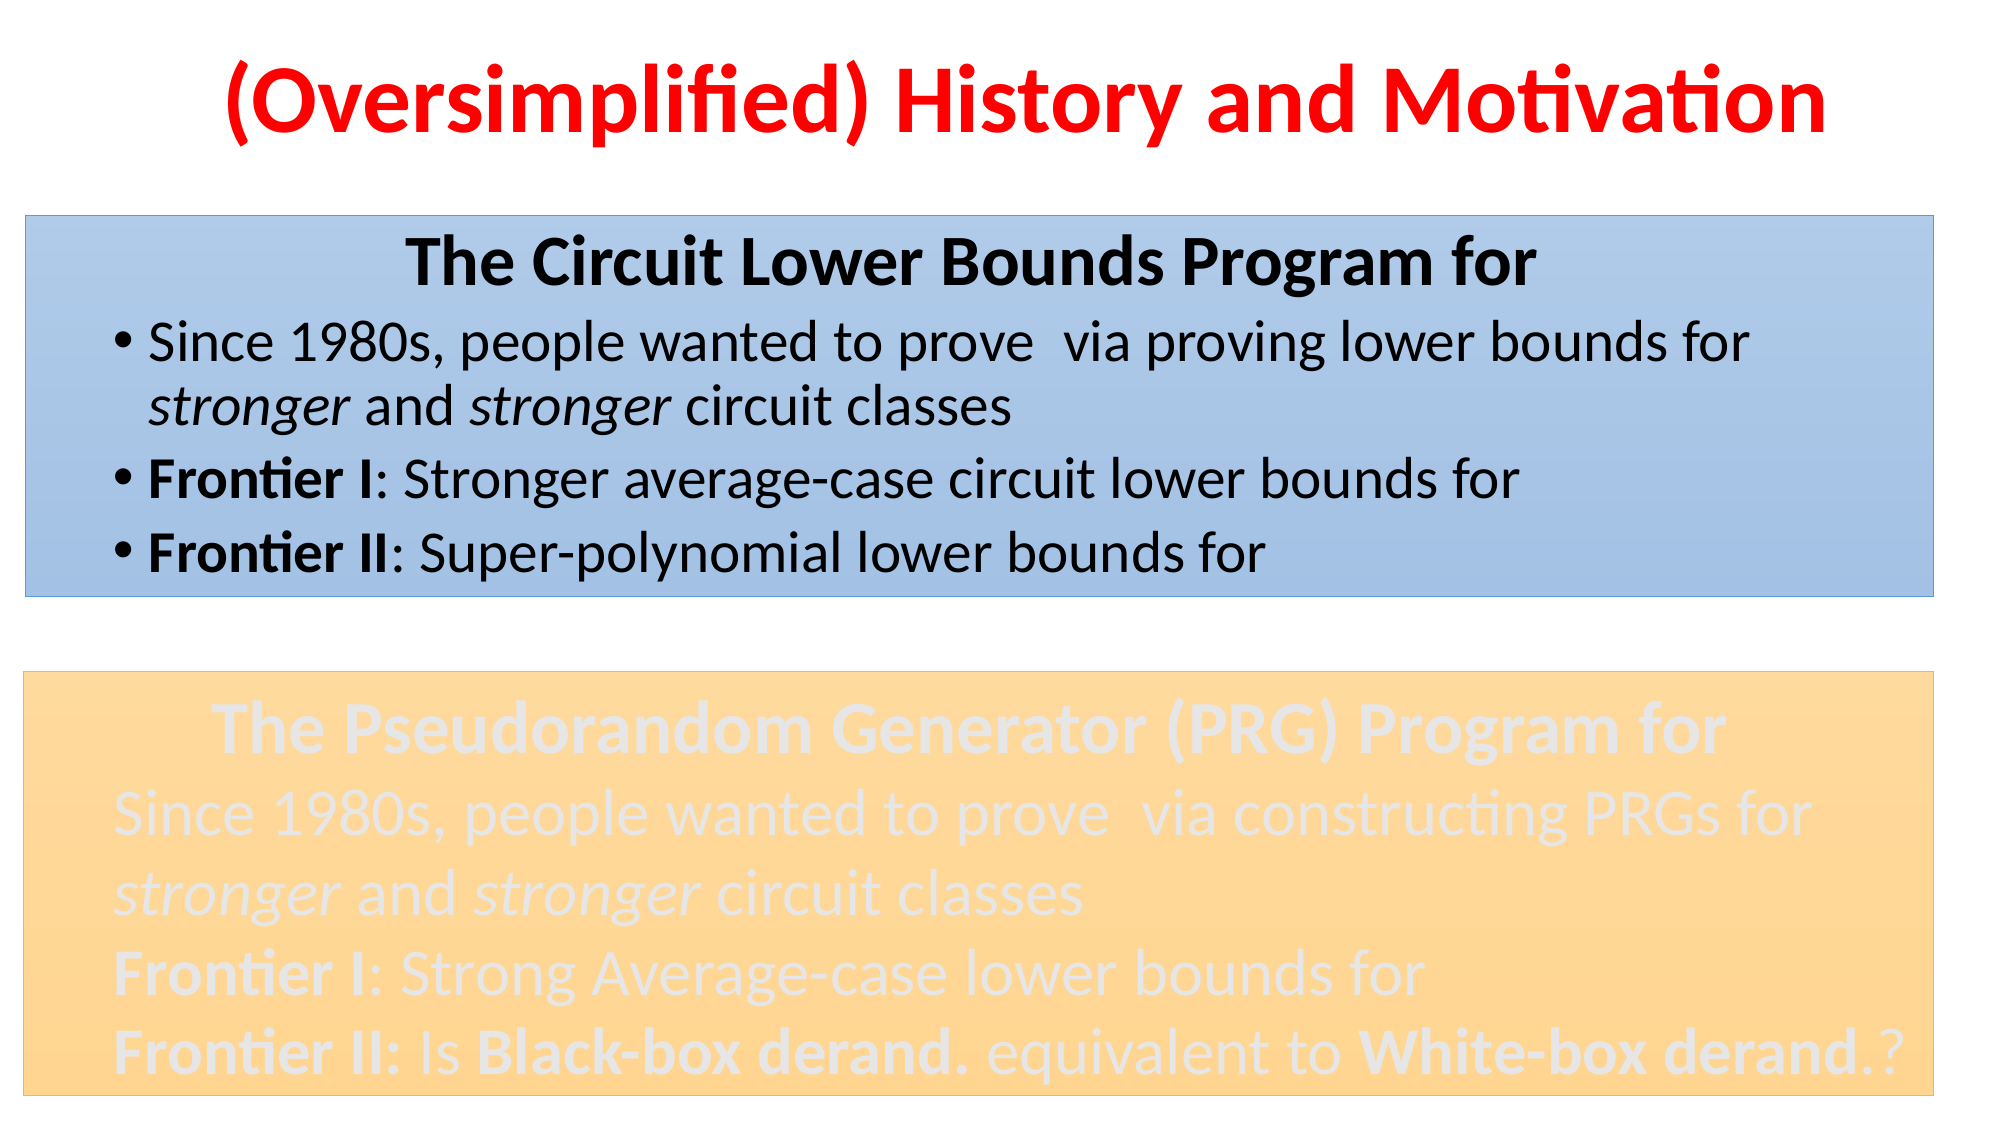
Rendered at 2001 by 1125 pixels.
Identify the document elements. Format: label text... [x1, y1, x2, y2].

title (Oversimplified) History and Motivation [80, 10, 1973, 193]
